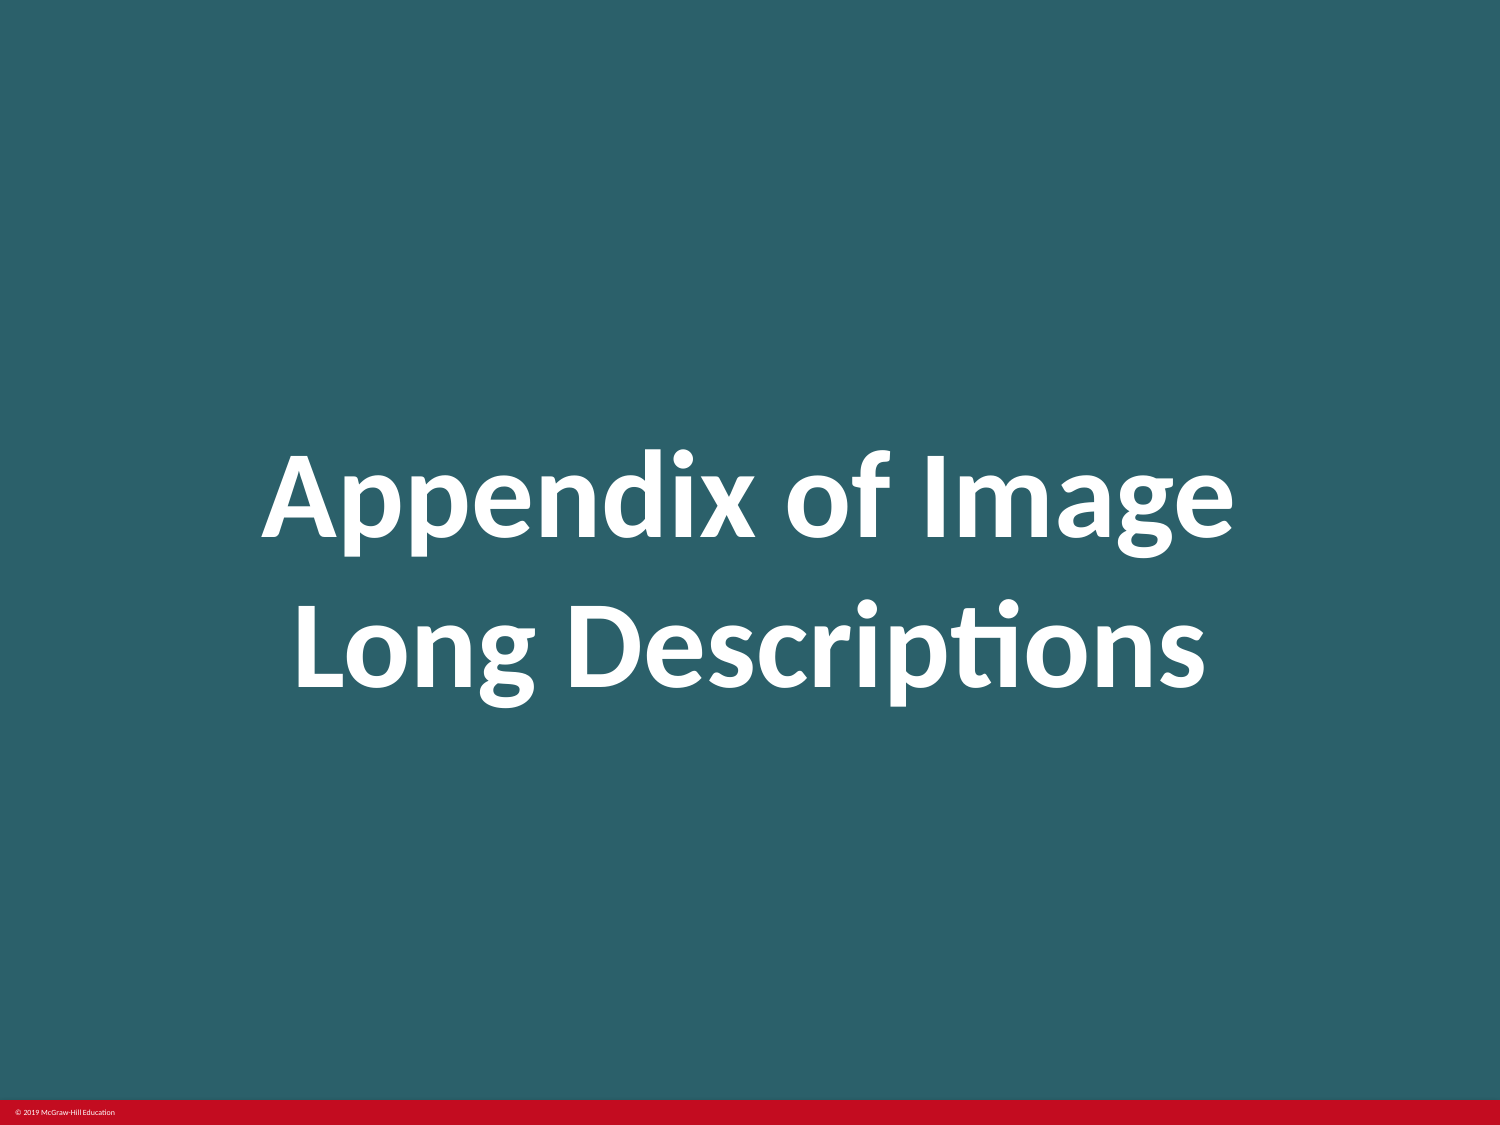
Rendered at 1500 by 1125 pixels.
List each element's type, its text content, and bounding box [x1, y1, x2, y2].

title Appendix of Image Long Descriptions [150, 375, 1350, 750]
